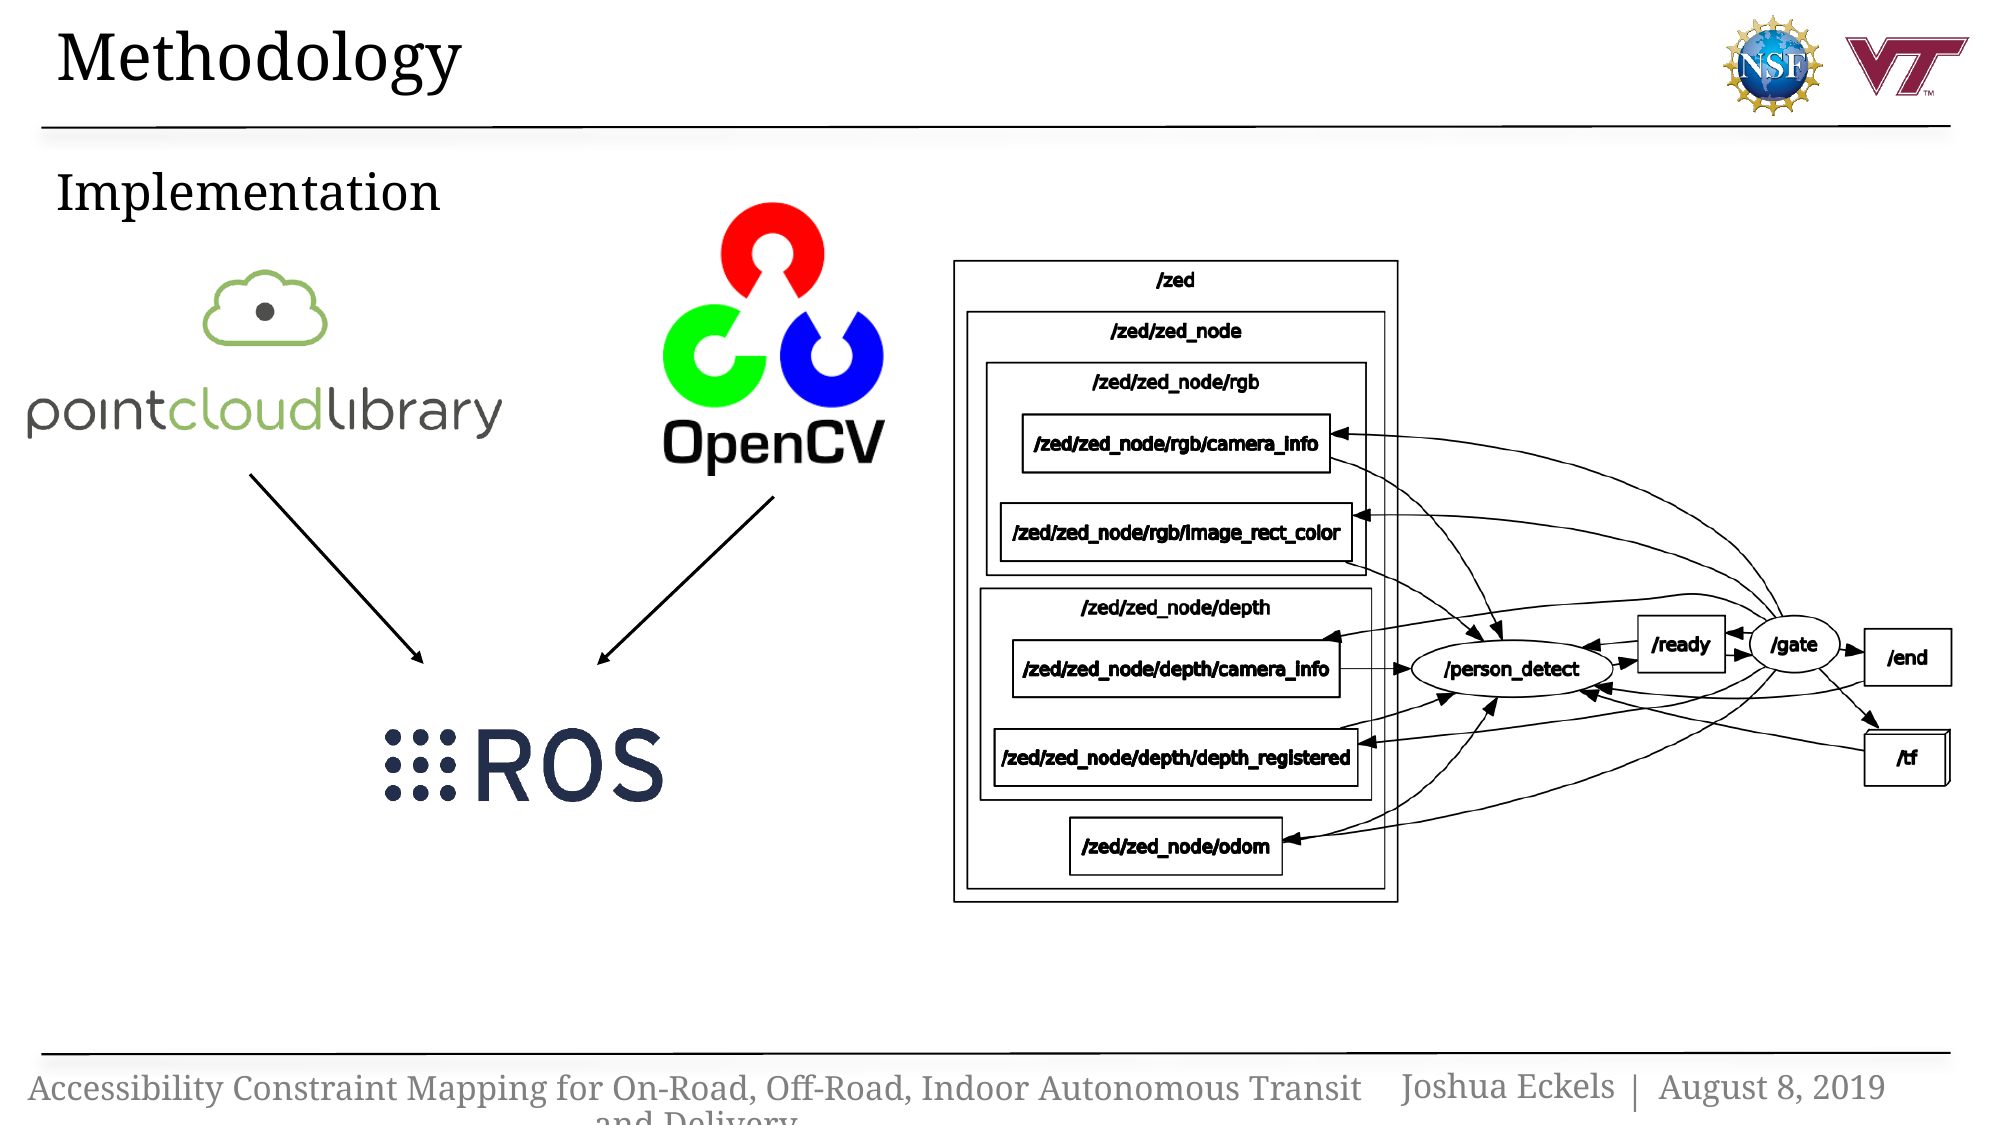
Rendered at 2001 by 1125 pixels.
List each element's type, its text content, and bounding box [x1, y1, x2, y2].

title Methodology [41, 16, 510, 126]
picture [927, 245, 1981, 914]
text_box | [1583, 1063, 1687, 1125]
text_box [249, 474, 424, 664]
picture [385, 727, 663, 802]
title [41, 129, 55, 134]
text_box Accessibility Constraint Mapping for On-Road, Off-Road, Indoor Autonomous Transit and Delivery [0, 1064, 1392, 1118]
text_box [597, 496, 774, 666]
text_box Implementation [41, 159, 1104, 230]
text_box Joshua Eckels [1358, 1062, 1659, 1125]
title Methodology [163, 129, 510, 133]
picture [19, 261, 510, 447]
picture [1721, 0, 2000, 160]
picture [662, 202, 885, 476]
text_box August 8, 2019 [1687, 1063, 1920, 1125]
